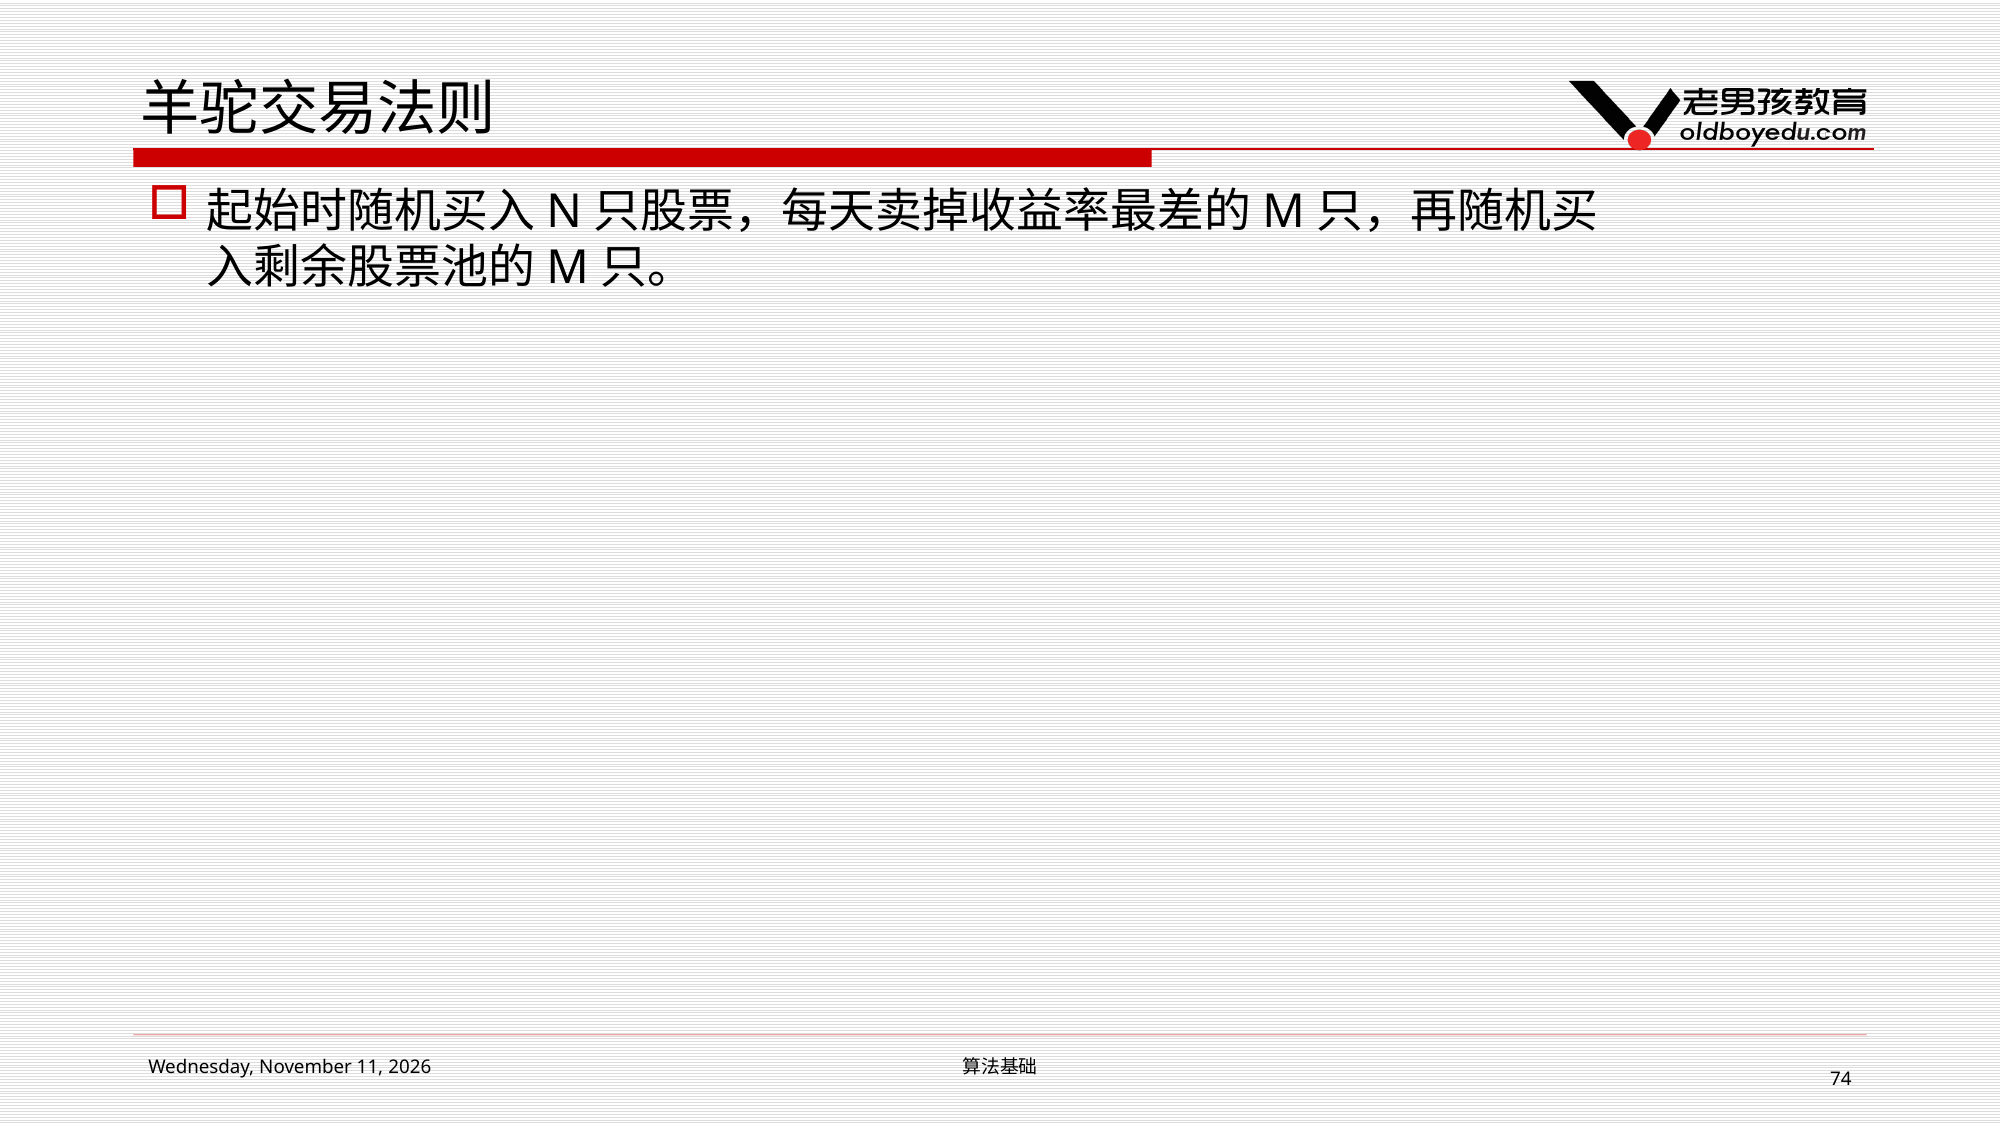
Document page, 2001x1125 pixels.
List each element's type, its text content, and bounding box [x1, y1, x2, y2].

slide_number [133, 1046, 567, 1103]
title 羊驼交易法则 [125, 50, 1876, 149]
list 起始时随机买入N只股票，每天卖掉收益率最差的M只，再随机买入剩余股票池的M只。 [133, 172, 1656, 988]
footer 算法基础 [683, 1046, 1317, 1103]
slide_number 74 [1433, 1058, 1867, 1103]
